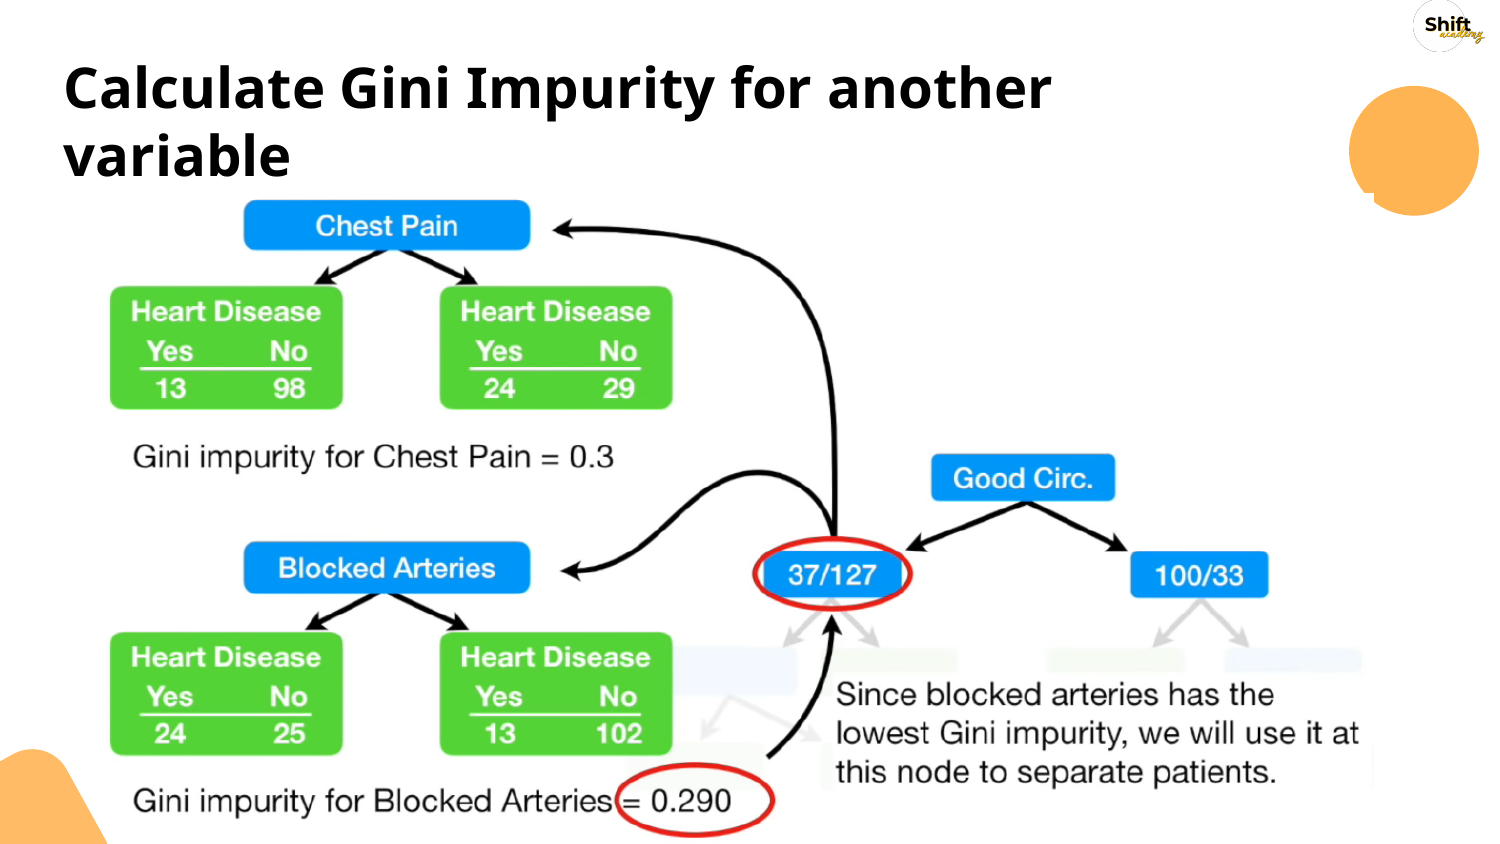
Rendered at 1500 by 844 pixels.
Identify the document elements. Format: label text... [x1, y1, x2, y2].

text_box Calculate Gini Impurity for another variable [52, 41, 1278, 149]
text_box [0, 749, 102, 844]
text_box [1349, 85, 1479, 216]
picture [107, 193, 1374, 844]
picture [1413, 0, 1491, 52]
